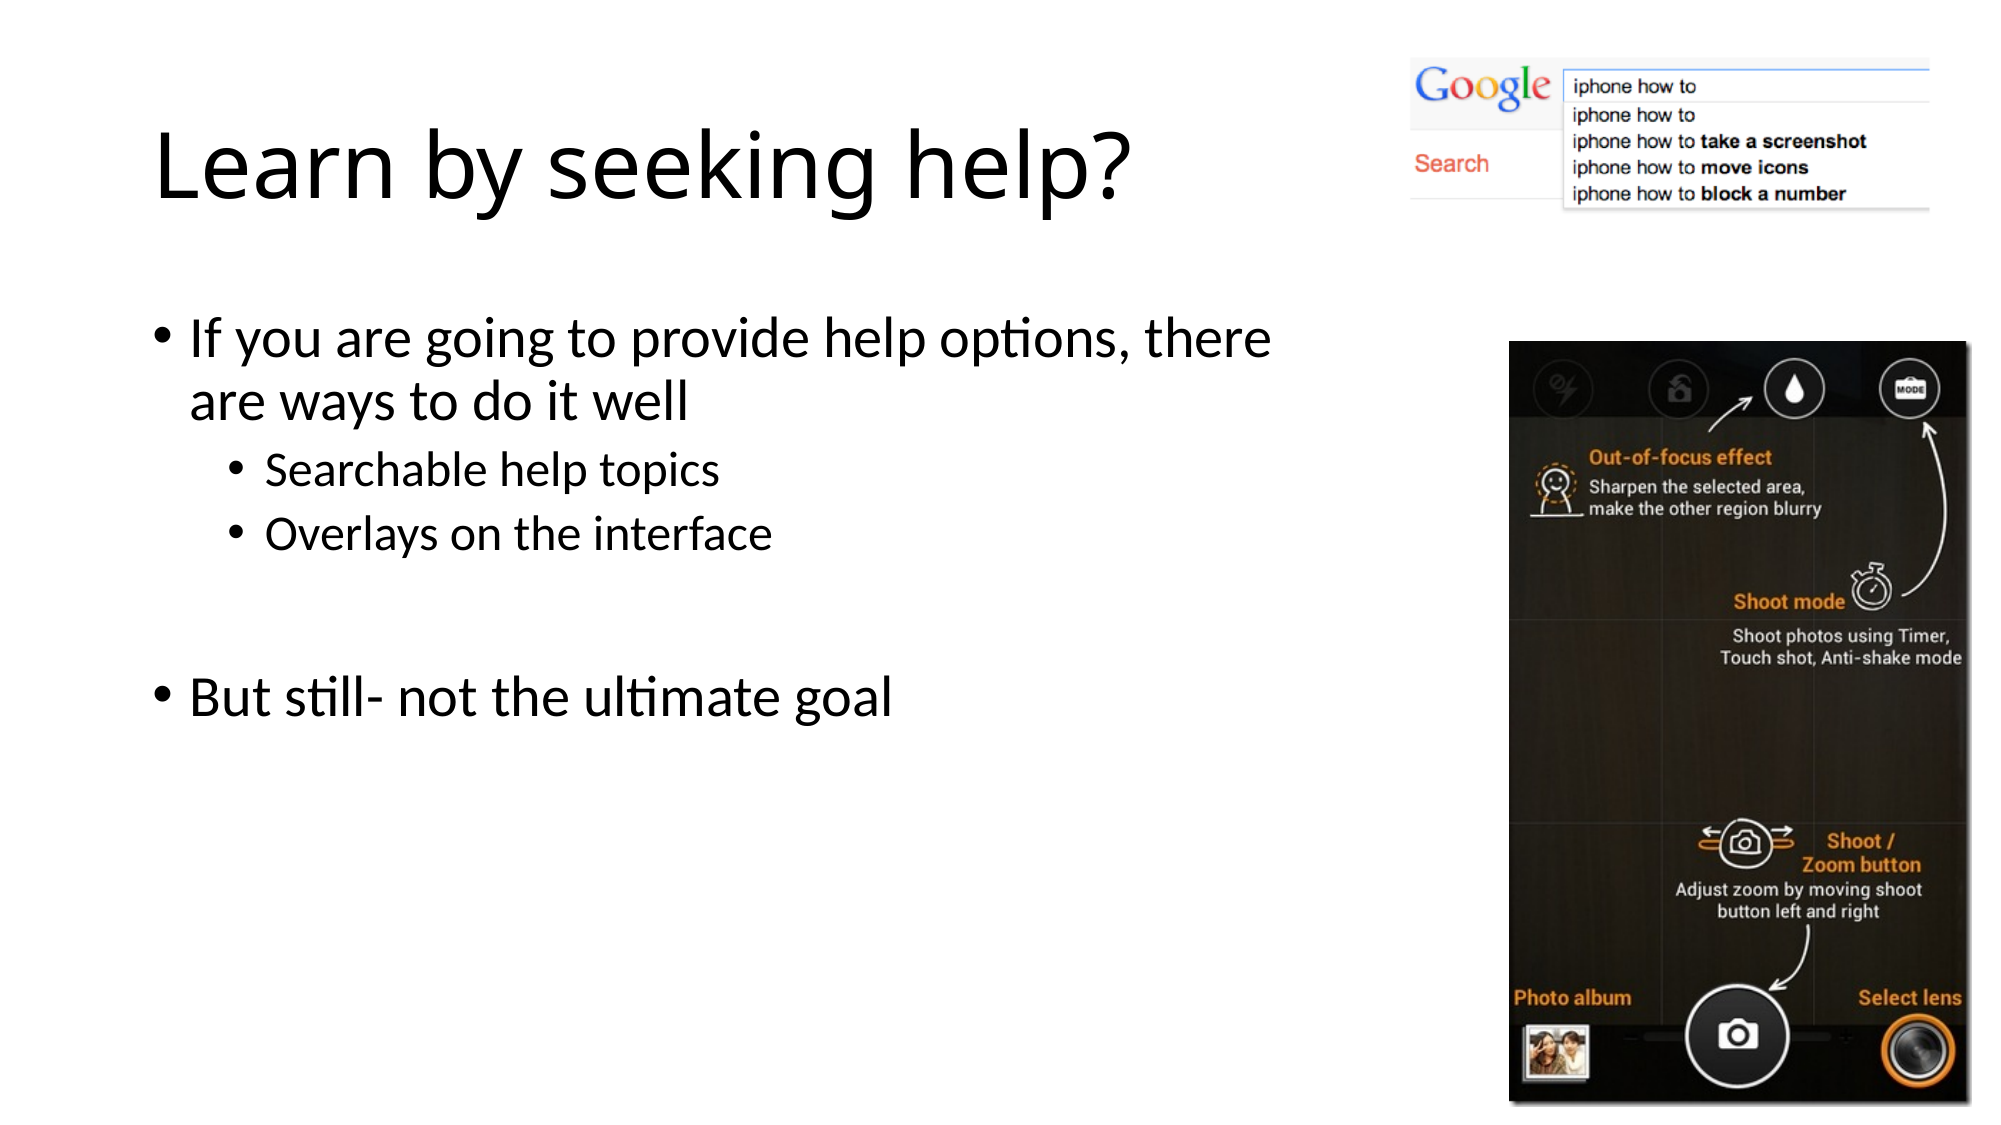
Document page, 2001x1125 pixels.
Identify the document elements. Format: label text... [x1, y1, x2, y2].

list If you are going to provide help options, there are ways to do it well Searchable help topics Overlays on the interface But still- not the ultimate goal [137, 299, 1328, 1066]
picture [1400, 49, 1944, 225]
picture [1509, 341, 1972, 1108]
title Learn by seeking help? [137, 59, 1863, 278]
